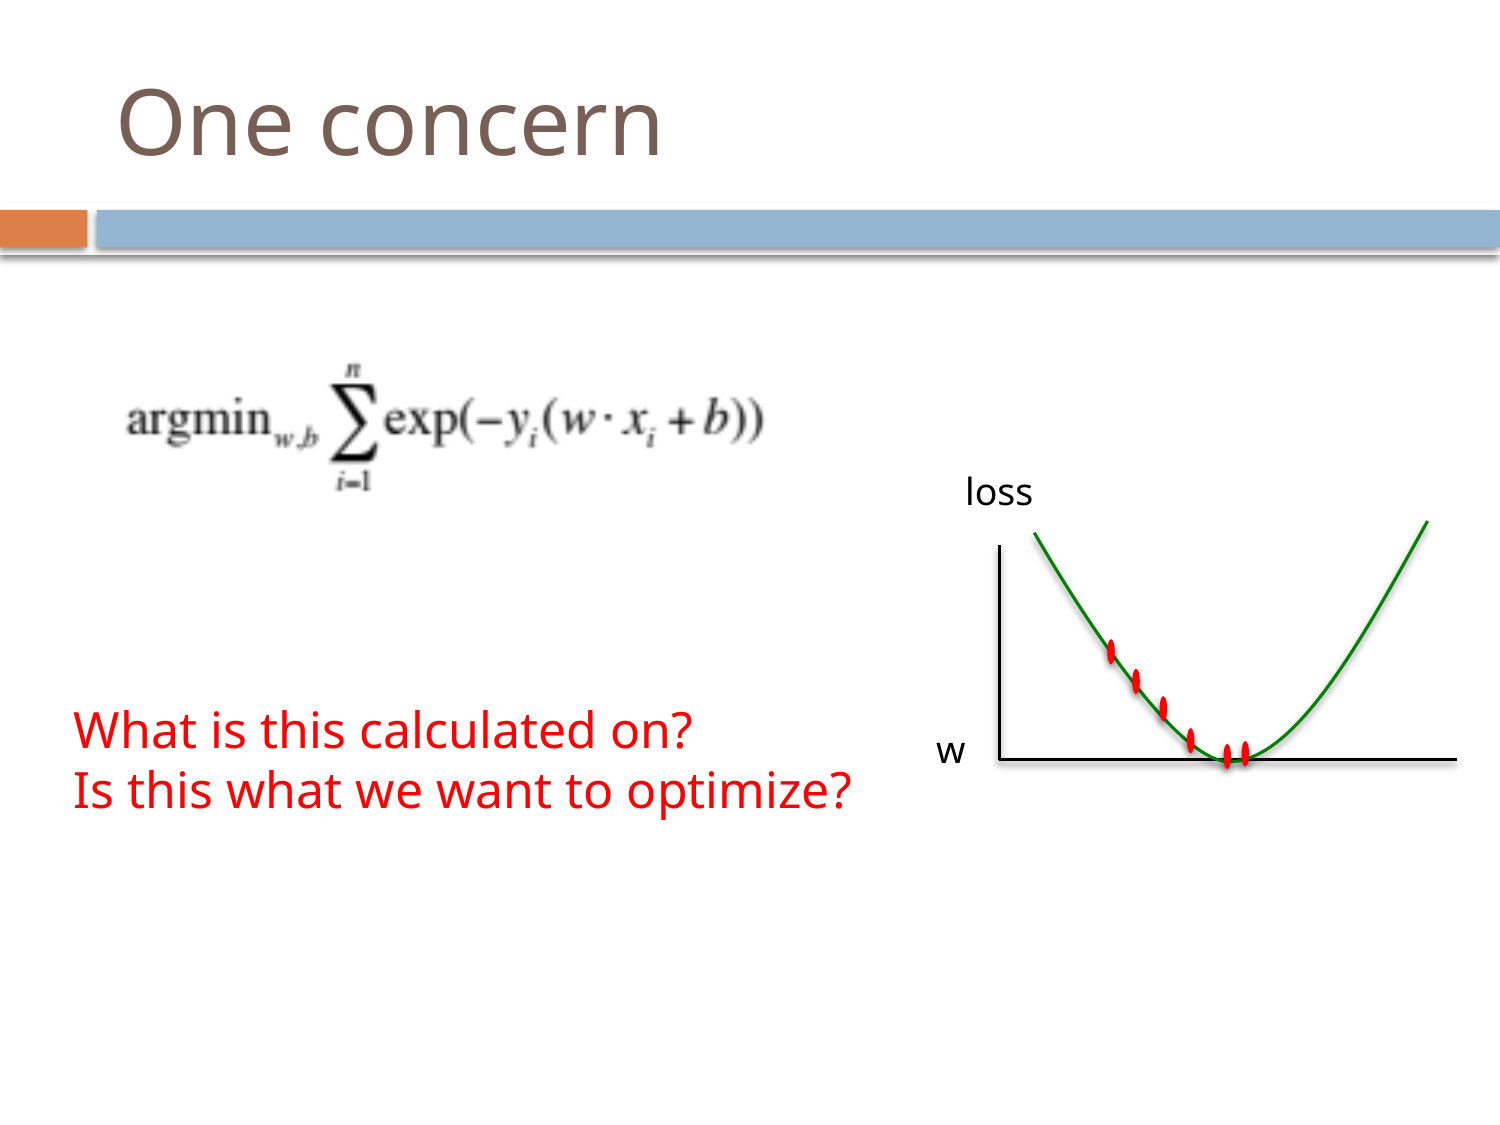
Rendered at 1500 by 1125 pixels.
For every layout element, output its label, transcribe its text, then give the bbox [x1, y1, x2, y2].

text_box [1221, 742, 1233, 759]
text_box w [921, 719, 981, 779]
text_box [1158, 694, 1169, 723]
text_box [120, 342, 767, 496]
text_box [1240, 739, 1251, 759]
text_box loss [950, 460, 1049, 521]
text_box [1105, 637, 1117, 666]
title One concern [100, 37, 1438, 200]
text_box What is this calculated on? Is this what we want to optimize? [59, 690, 868, 826]
text_box [1032, 520, 1429, 759]
text_box [1130, 667, 1142, 696]
text_box [1185, 726, 1197, 755]
